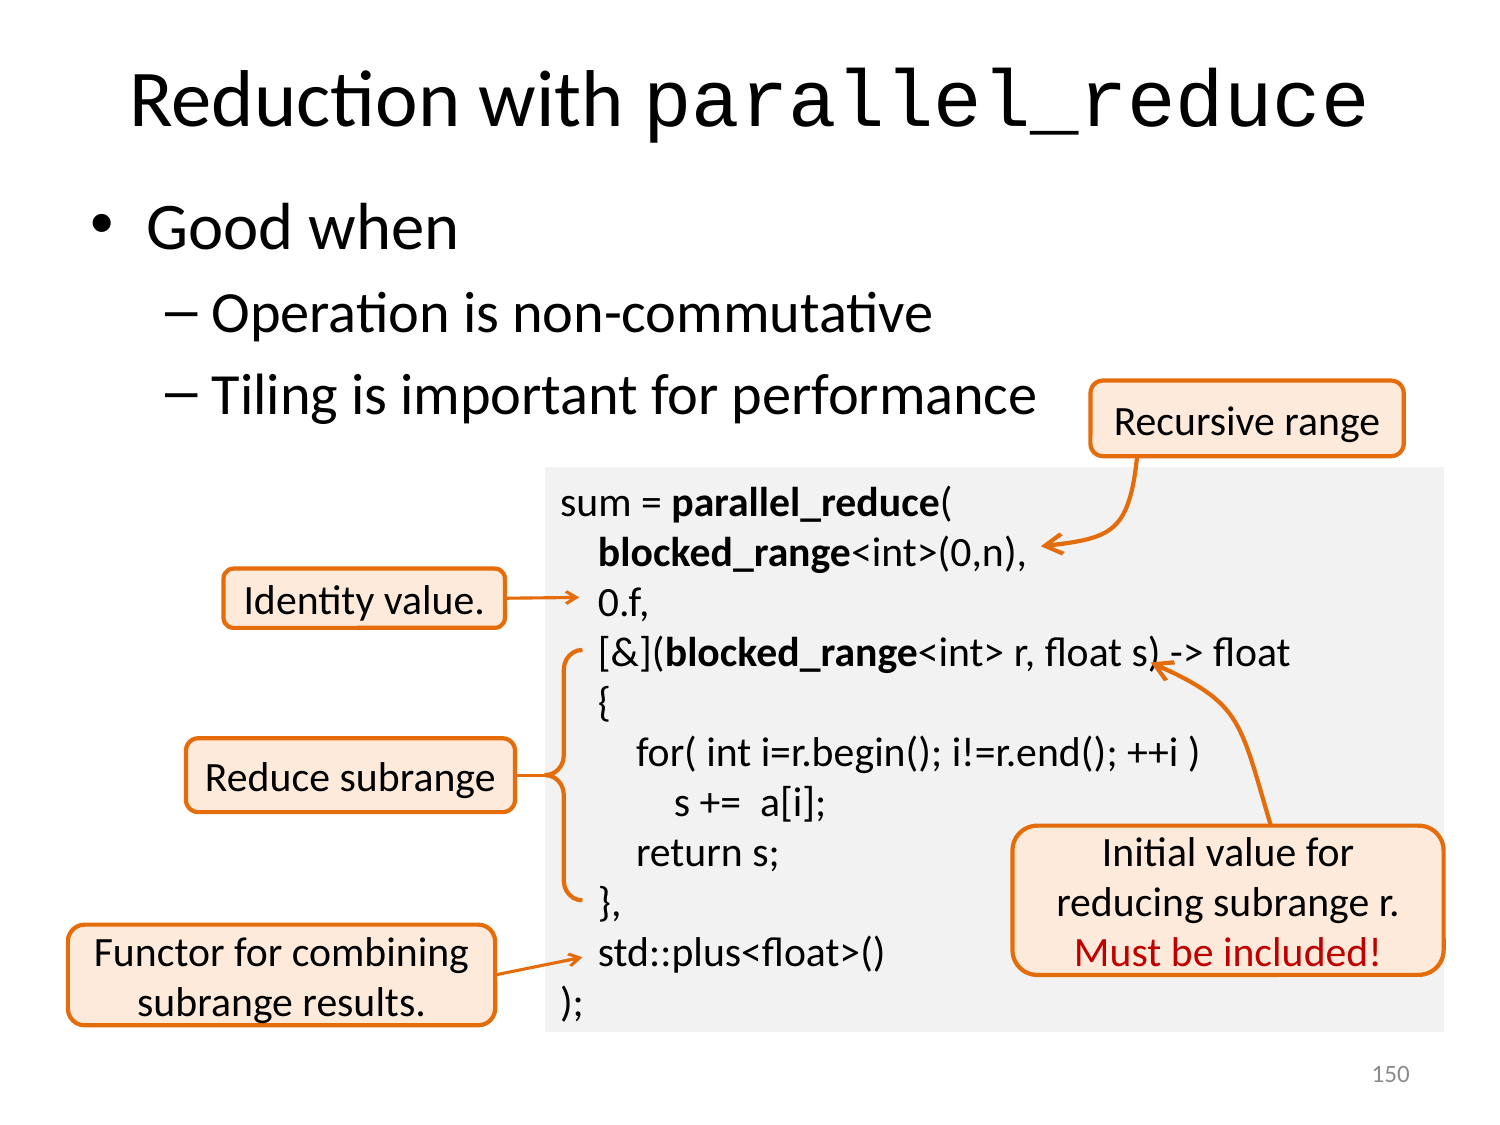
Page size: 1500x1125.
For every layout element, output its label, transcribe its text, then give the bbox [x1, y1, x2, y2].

list Good when Operation is non-commutative Tiling is important for performance [75, 174, 1425, 918]
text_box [1040, 380, 1405, 547]
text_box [223, 568, 580, 629]
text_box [1012, 662, 1444, 976]
slide_number 150 [1074, 1042, 1425, 1103]
title Reduction with parallel_reduce [75, 0, 1425, 174]
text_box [185, 649, 583, 901]
text_box sum = parallel_reduce( blocked_range<int>(0,n), 0.f, [&](blocked_range<int> r, float s) -> float { for( int i=r.begin(); i!=r.end(); ++i ) s += a[i]; return s; }, std::plus<float>() ); [545, 467, 1444, 1032]
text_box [67, 924, 583, 1026]
